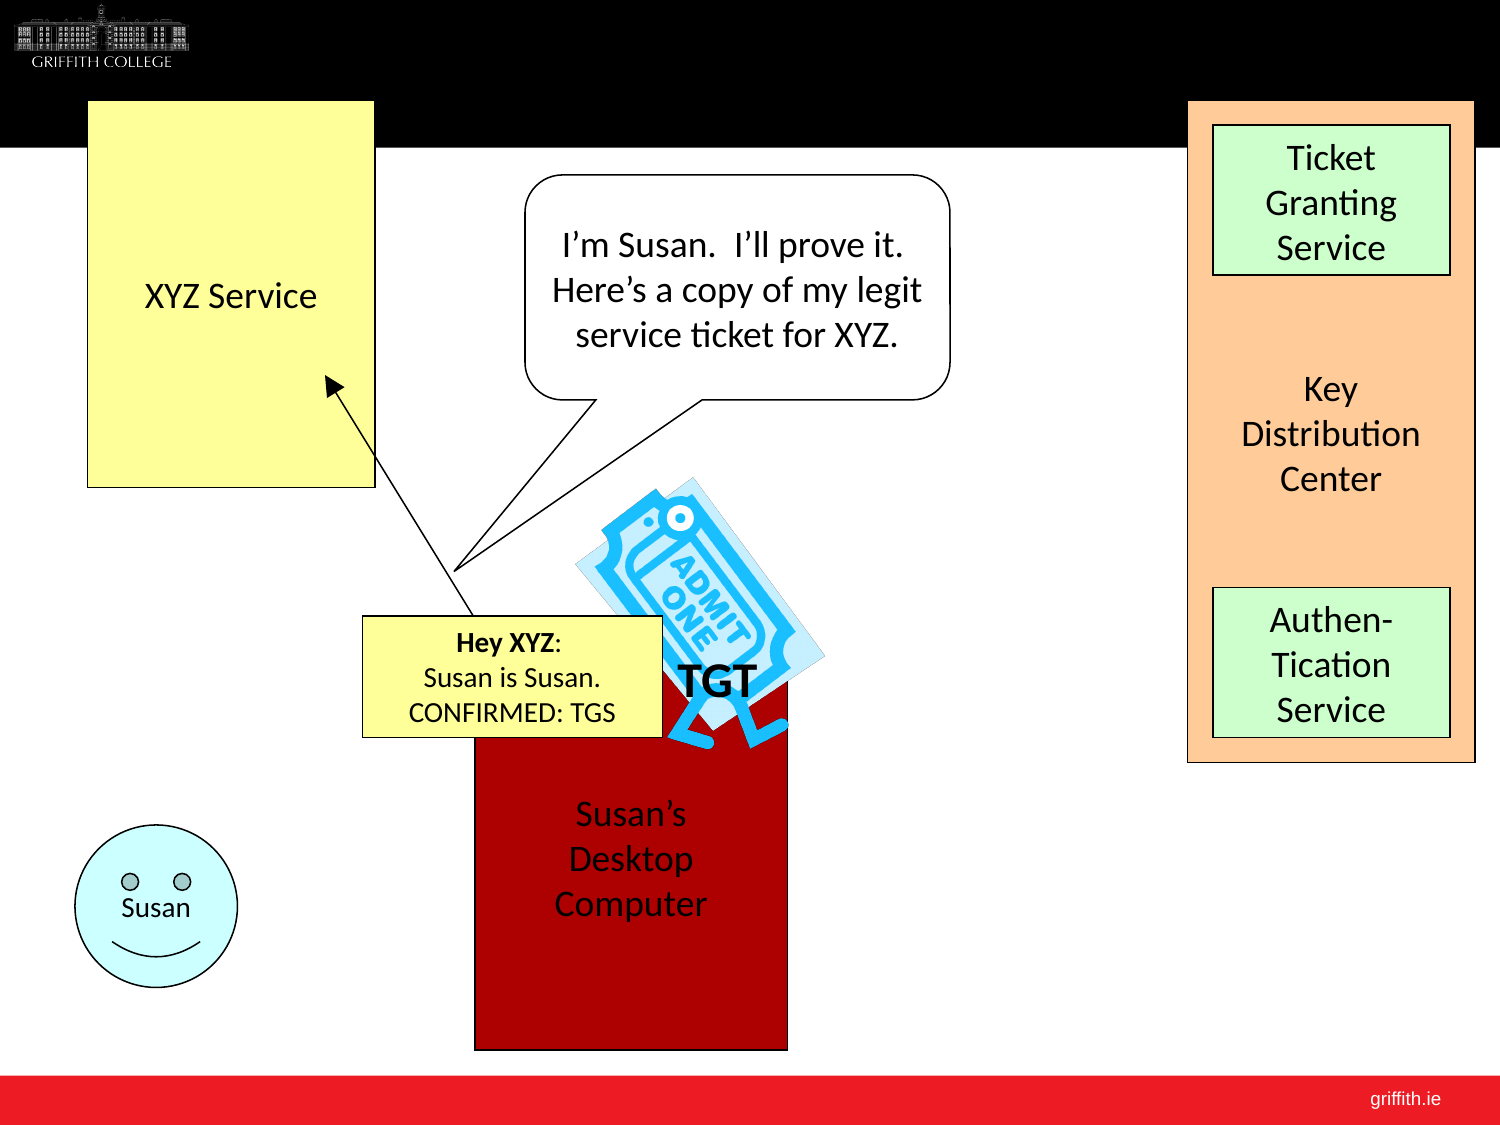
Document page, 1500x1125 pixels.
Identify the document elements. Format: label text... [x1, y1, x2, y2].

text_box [1187, 99, 1476, 763]
text_box I’m Susan. I’ll prove it. Here’s a copy of my legit service ticket for XYZ. [525, 174, 951, 520]
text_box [574, 477, 826, 751]
text_box XYZ Service [87, 99, 375, 488]
text_box Susan’s Desktop Computer [474, 738, 788, 1050]
text_box Hey XYZ: Susan is Susan. CONFIRMED: TGS [362, 616, 569, 738]
picture [0, 0, 206, 109]
text_box Susan [74, 824, 238, 988]
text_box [324, 374, 526, 701]
